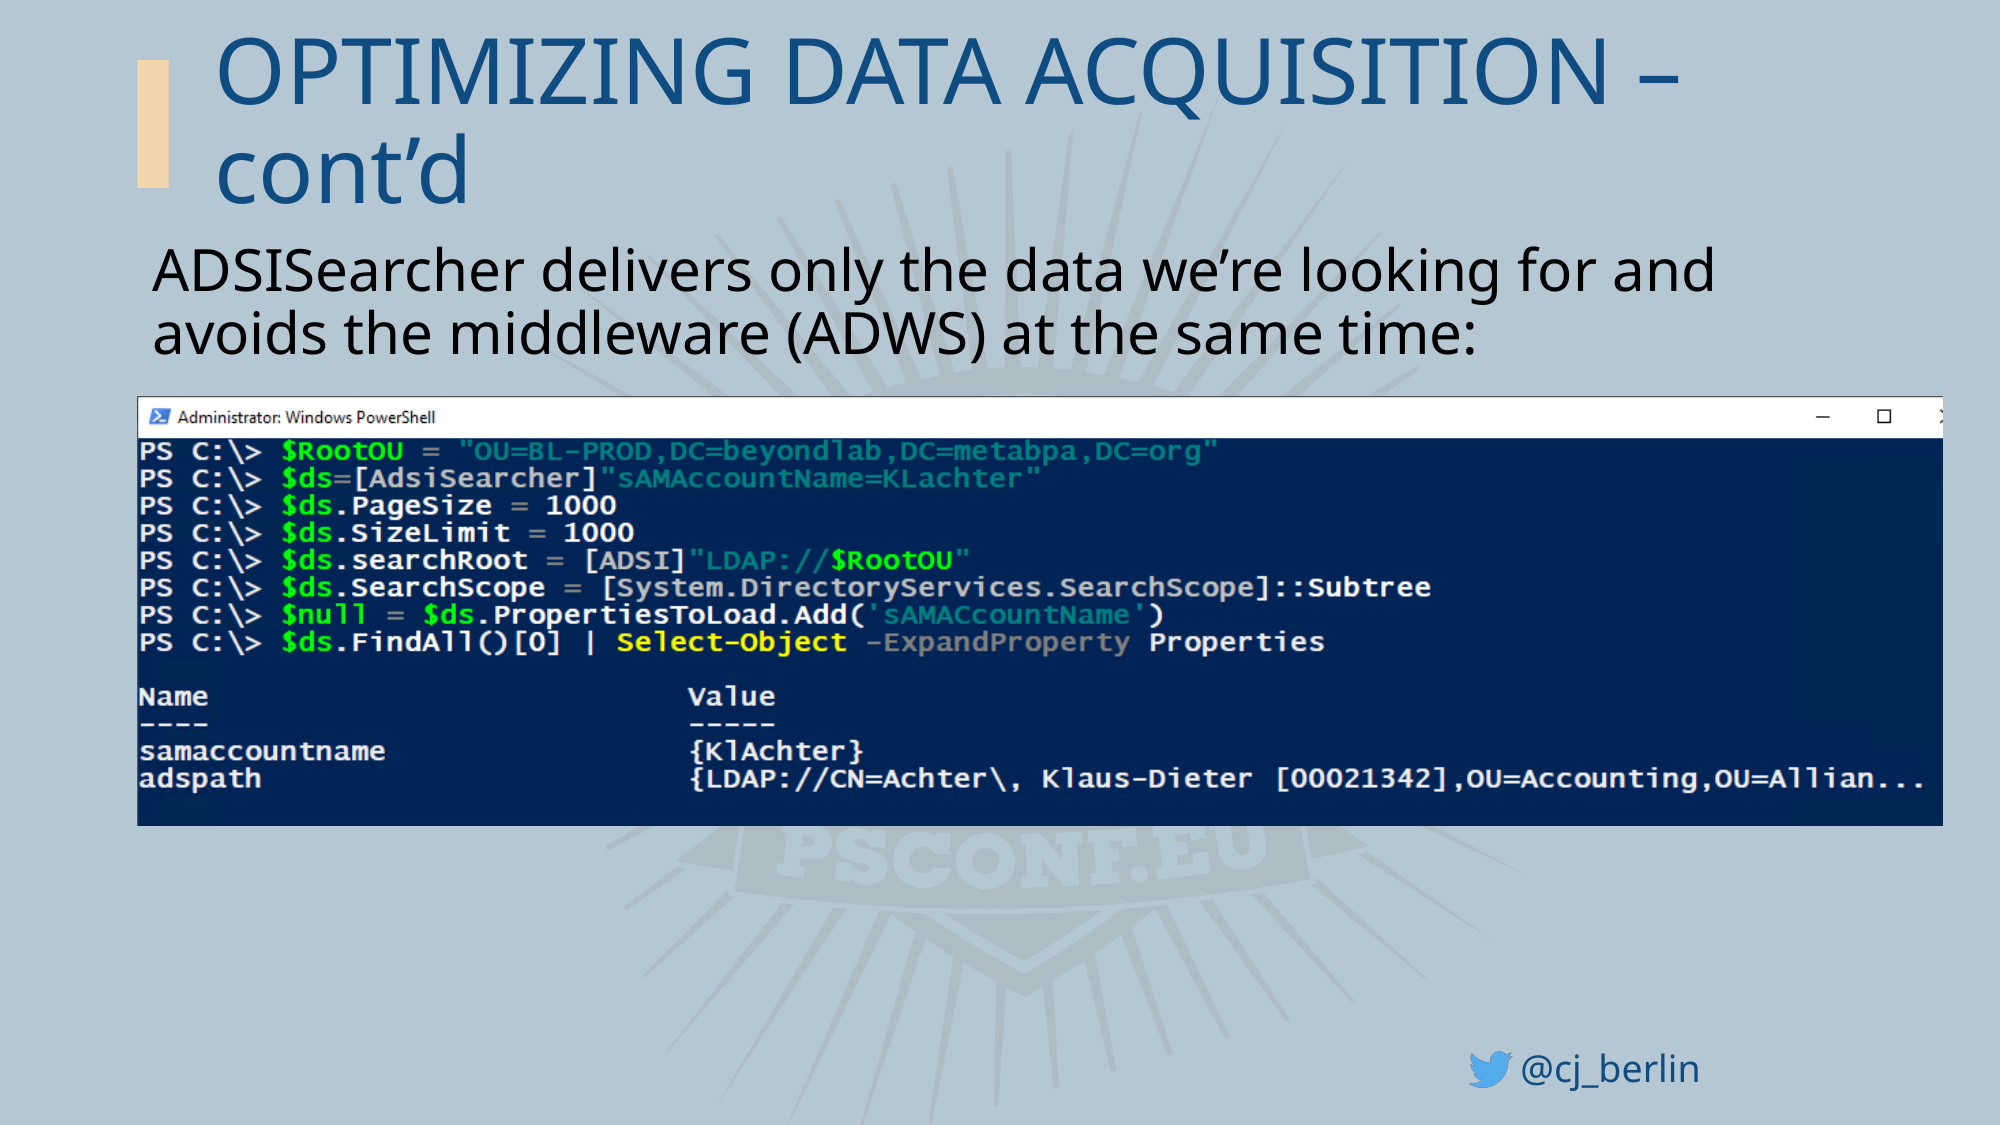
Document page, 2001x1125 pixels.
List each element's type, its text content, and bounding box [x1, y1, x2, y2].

picture [137, 396, 1943, 826]
footer @cj_berlin [1505, 1038, 1956, 1098]
list ADSISearcher delivers only the data we’re looking for and avoids the middleware (ADWS) at the same time: [137, 233, 1863, 375]
title OPTIMIZING DATA ACQUISITION – cont’d [199, 59, 1876, 188]
picture [1458, 1037, 1523, 1103]
